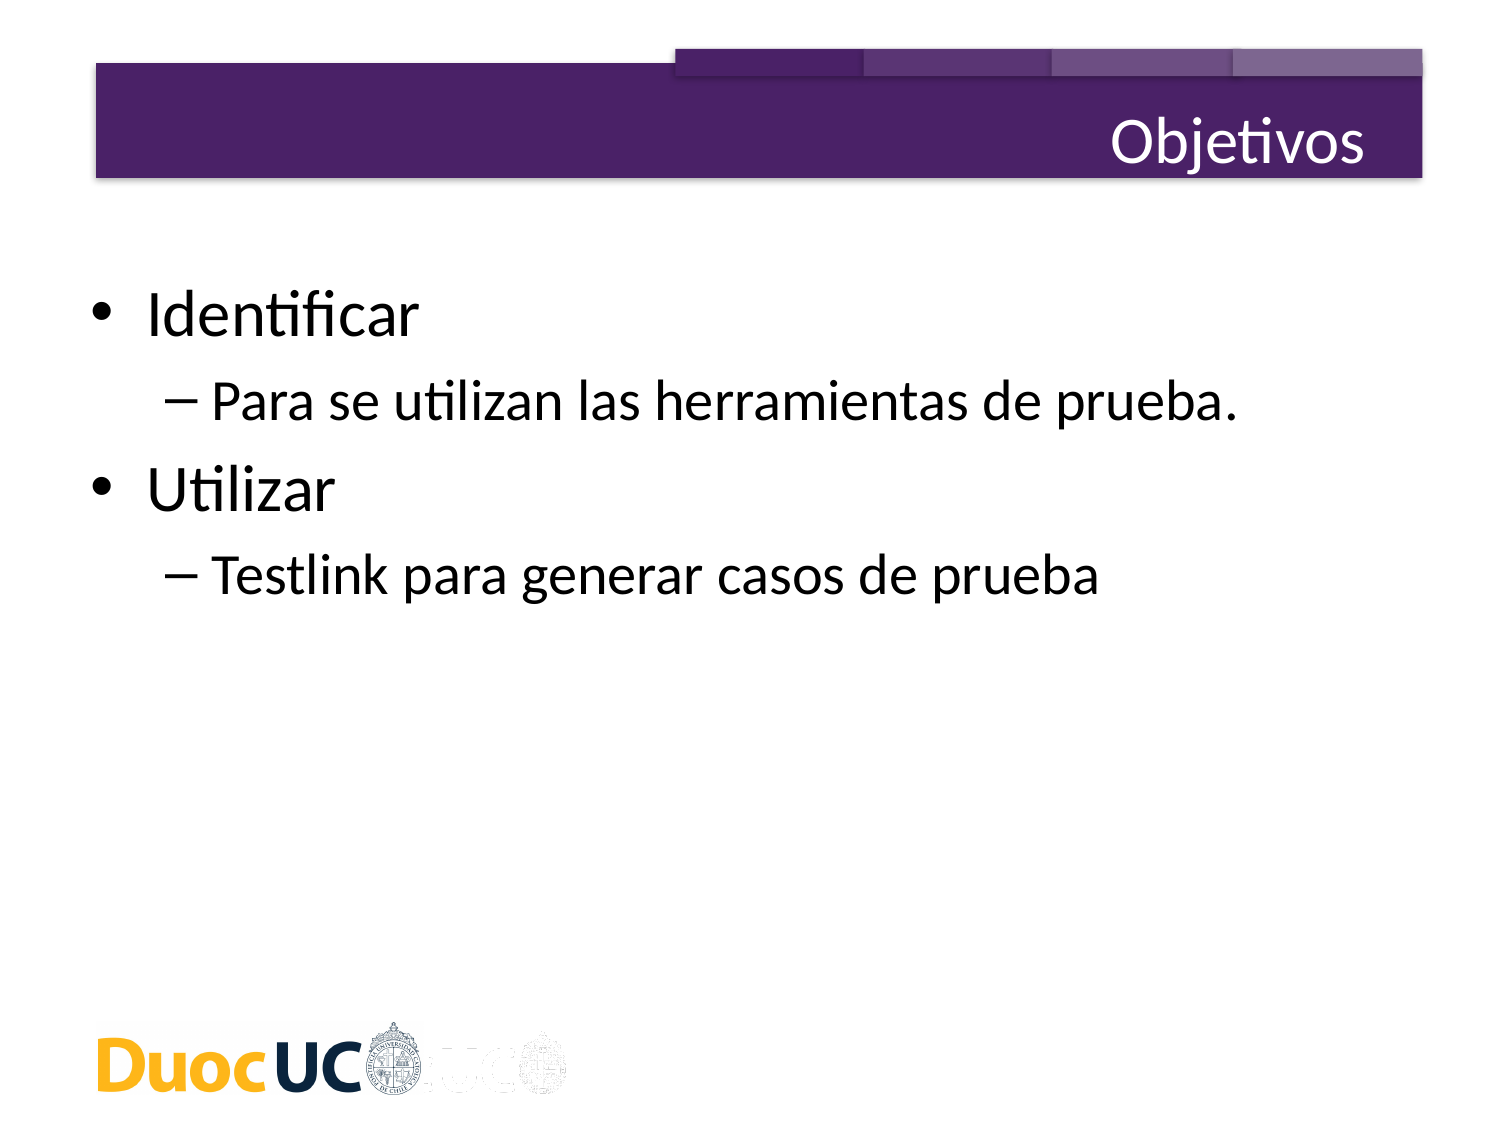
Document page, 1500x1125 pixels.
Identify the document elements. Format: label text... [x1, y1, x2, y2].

text_box Objetivos [847, 88, 1381, 184]
picture [96, 1021, 566, 1095]
list Identificar Para se utilizan las herramientas de prueba. Utilizar Testlink para generar casos de prueba [75, 262, 1425, 1005]
